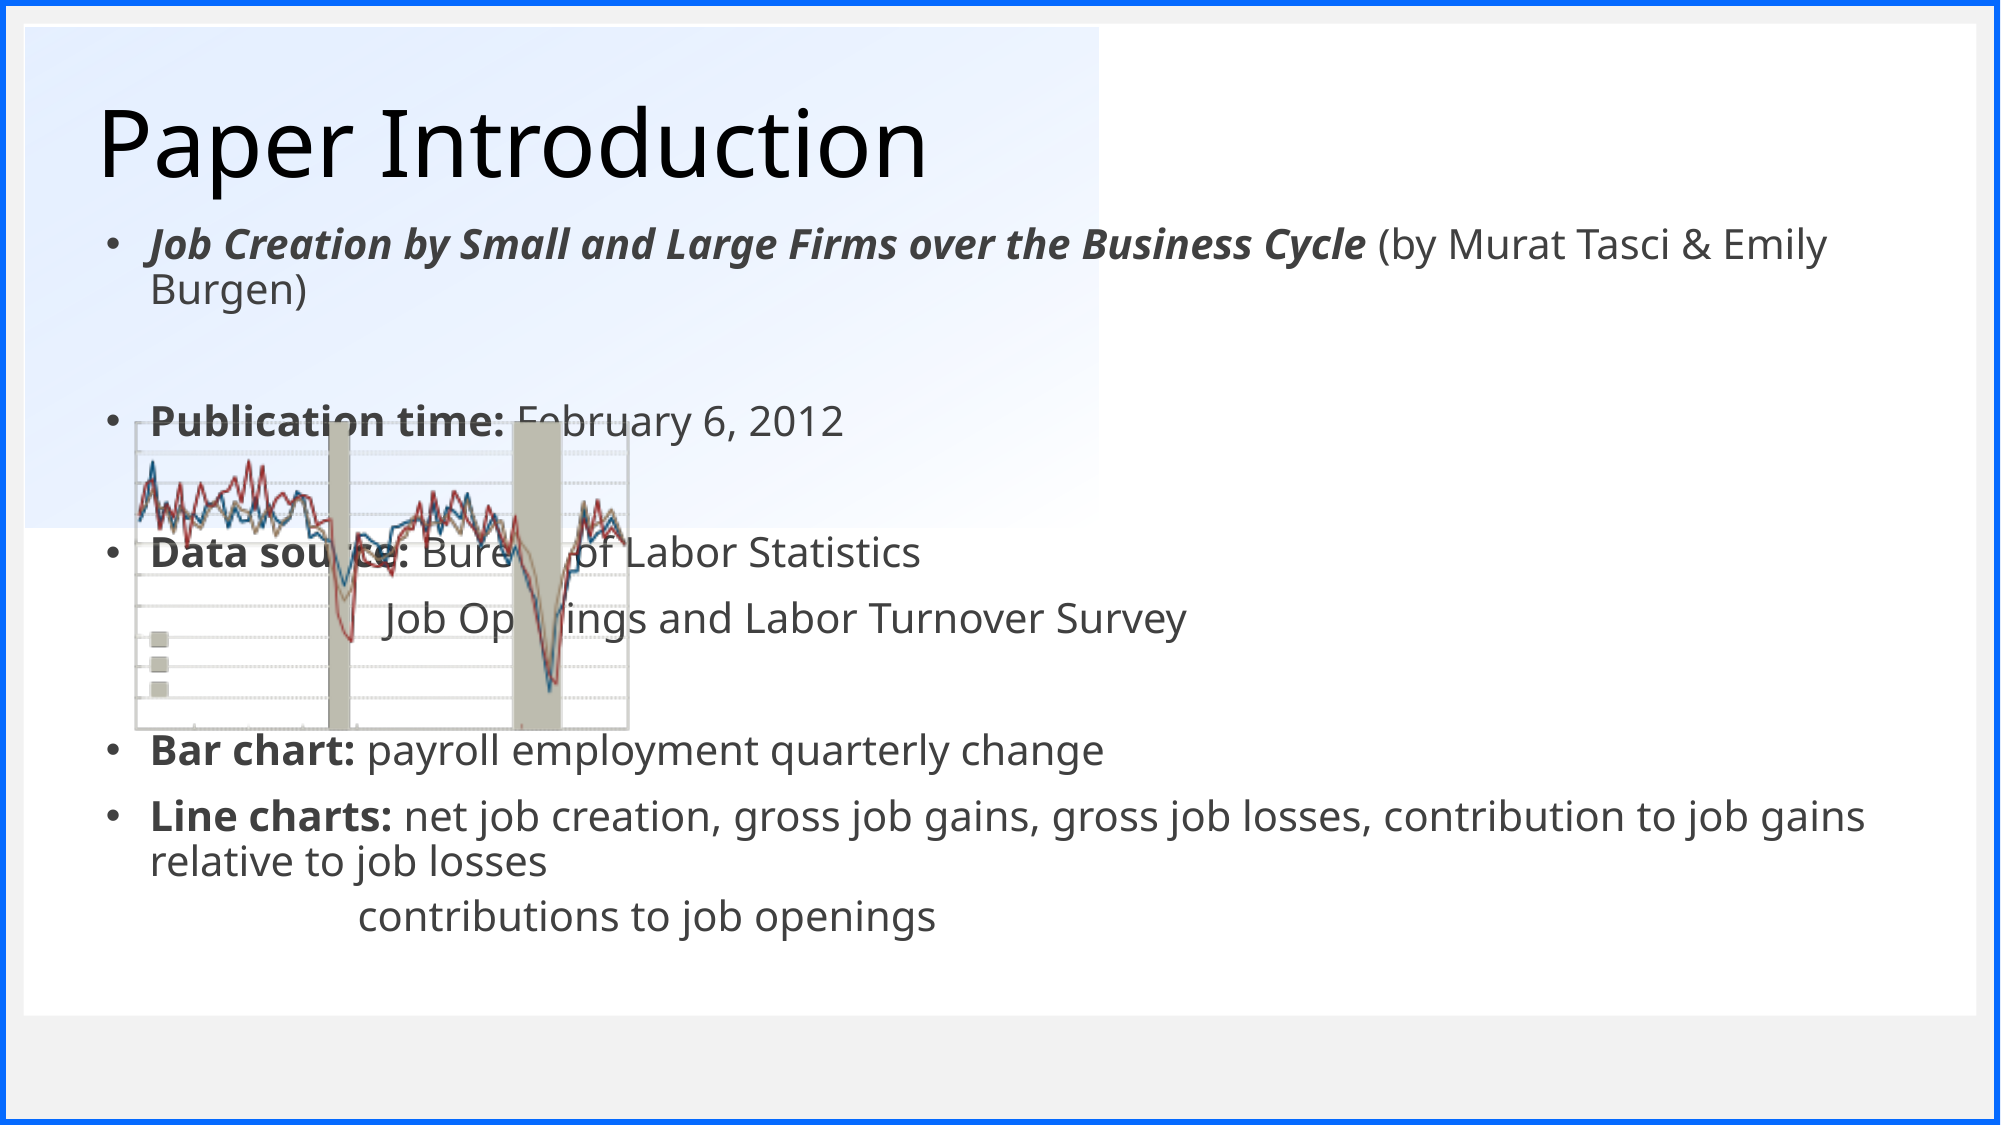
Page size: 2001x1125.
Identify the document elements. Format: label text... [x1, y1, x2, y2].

list Job Creation by Small and Large Firms over the Business Cycle (by Murat Tasci & Emily Burgen) Publication time: February 6, 2012 Data source: Bureau of Labor Statistics Job Openings and Labor Turnover Survey Bar chart: payroll employment quarterly change Line charts: net job creation, gross job gains, gross job losses, contribution to job gains relative to job losses contributions to job openings [1276, 227, 1938, 941]
picture [0, 0, 1276, 1125]
